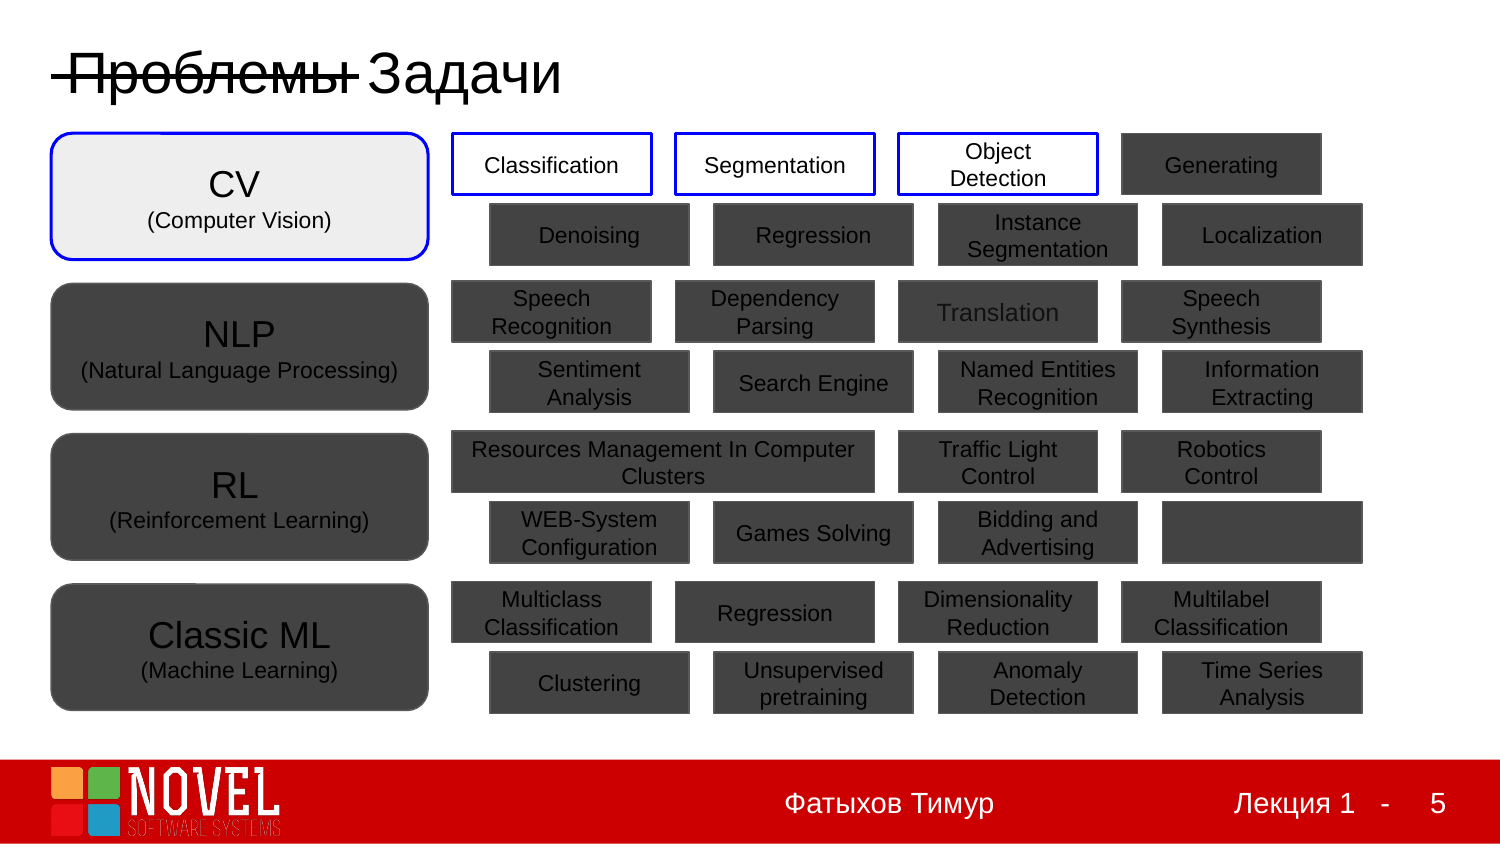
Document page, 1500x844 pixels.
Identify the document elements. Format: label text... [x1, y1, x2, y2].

text_box Generating [1121, 133, 1321, 195]
text_box Chemistry [1162, 501, 1362, 563]
text_box Time Series Analysis [1162, 651, 1362, 714]
text_box Games Solving [714, 501, 914, 563]
text_box Object Detection [898, 133, 1098, 195]
text_box Multiclass Classification [452, 581, 652, 643]
text_box Classification [452, 133, 652, 195]
text_box Regression [714, 203, 914, 266]
text_box Unsupervised pretraining [714, 651, 914, 714]
text_box Regression [675, 581, 875, 643]
text_box Dimensionality Reduction [898, 581, 1098, 643]
text_box NLP (Natural Language Processing) [51, 283, 429, 410]
text_box Speech Recognition [452, 280, 652, 343]
slide_number ‹#› [1415, 759, 1500, 844]
text_box Instance Segmentation [938, 203, 1138, 266]
text_box Classic ML (Machine Learning) [51, 583, 429, 711]
text_box CV (Computer Vision) [51, 133, 429, 260]
text_box Sentiment Analysis [489, 351, 689, 413]
text_box Traffic Light Control [898, 430, 1098, 493]
text_box Bidding and Advertising [938, 501, 1138, 563]
text_box RL (Reinforcement Learning) [51, 433, 429, 561]
text_box Robotics Control [1121, 430, 1321, 493]
text_box Anomaly Detection [938, 651, 1138, 714]
picture [51, 767, 280, 836]
text_box Denoising [489, 203, 689, 266]
text_box Speech Synthesis [1121, 280, 1321, 343]
title Проблемы Задачи [51, 20, 1449, 115]
text_box Dependency Parsing [675, 280, 875, 343]
text_box Segmentation [675, 133, 875, 195]
text_box Named Entities Recognition [938, 351, 1138, 413]
text_box Resources Management In Computer Clusters [452, 430, 875, 493]
text_box Information Extracting [1162, 351, 1362, 413]
text_box Search Engine [714, 351, 914, 413]
text_box Translation [898, 280, 1098, 343]
text_box WEB-System Configuration [489, 501, 689, 563]
text_box Localization [1162, 203, 1362, 266]
text_box Clustering [489, 651, 689, 714]
text_box Multilabel Classification [1121, 581, 1321, 643]
